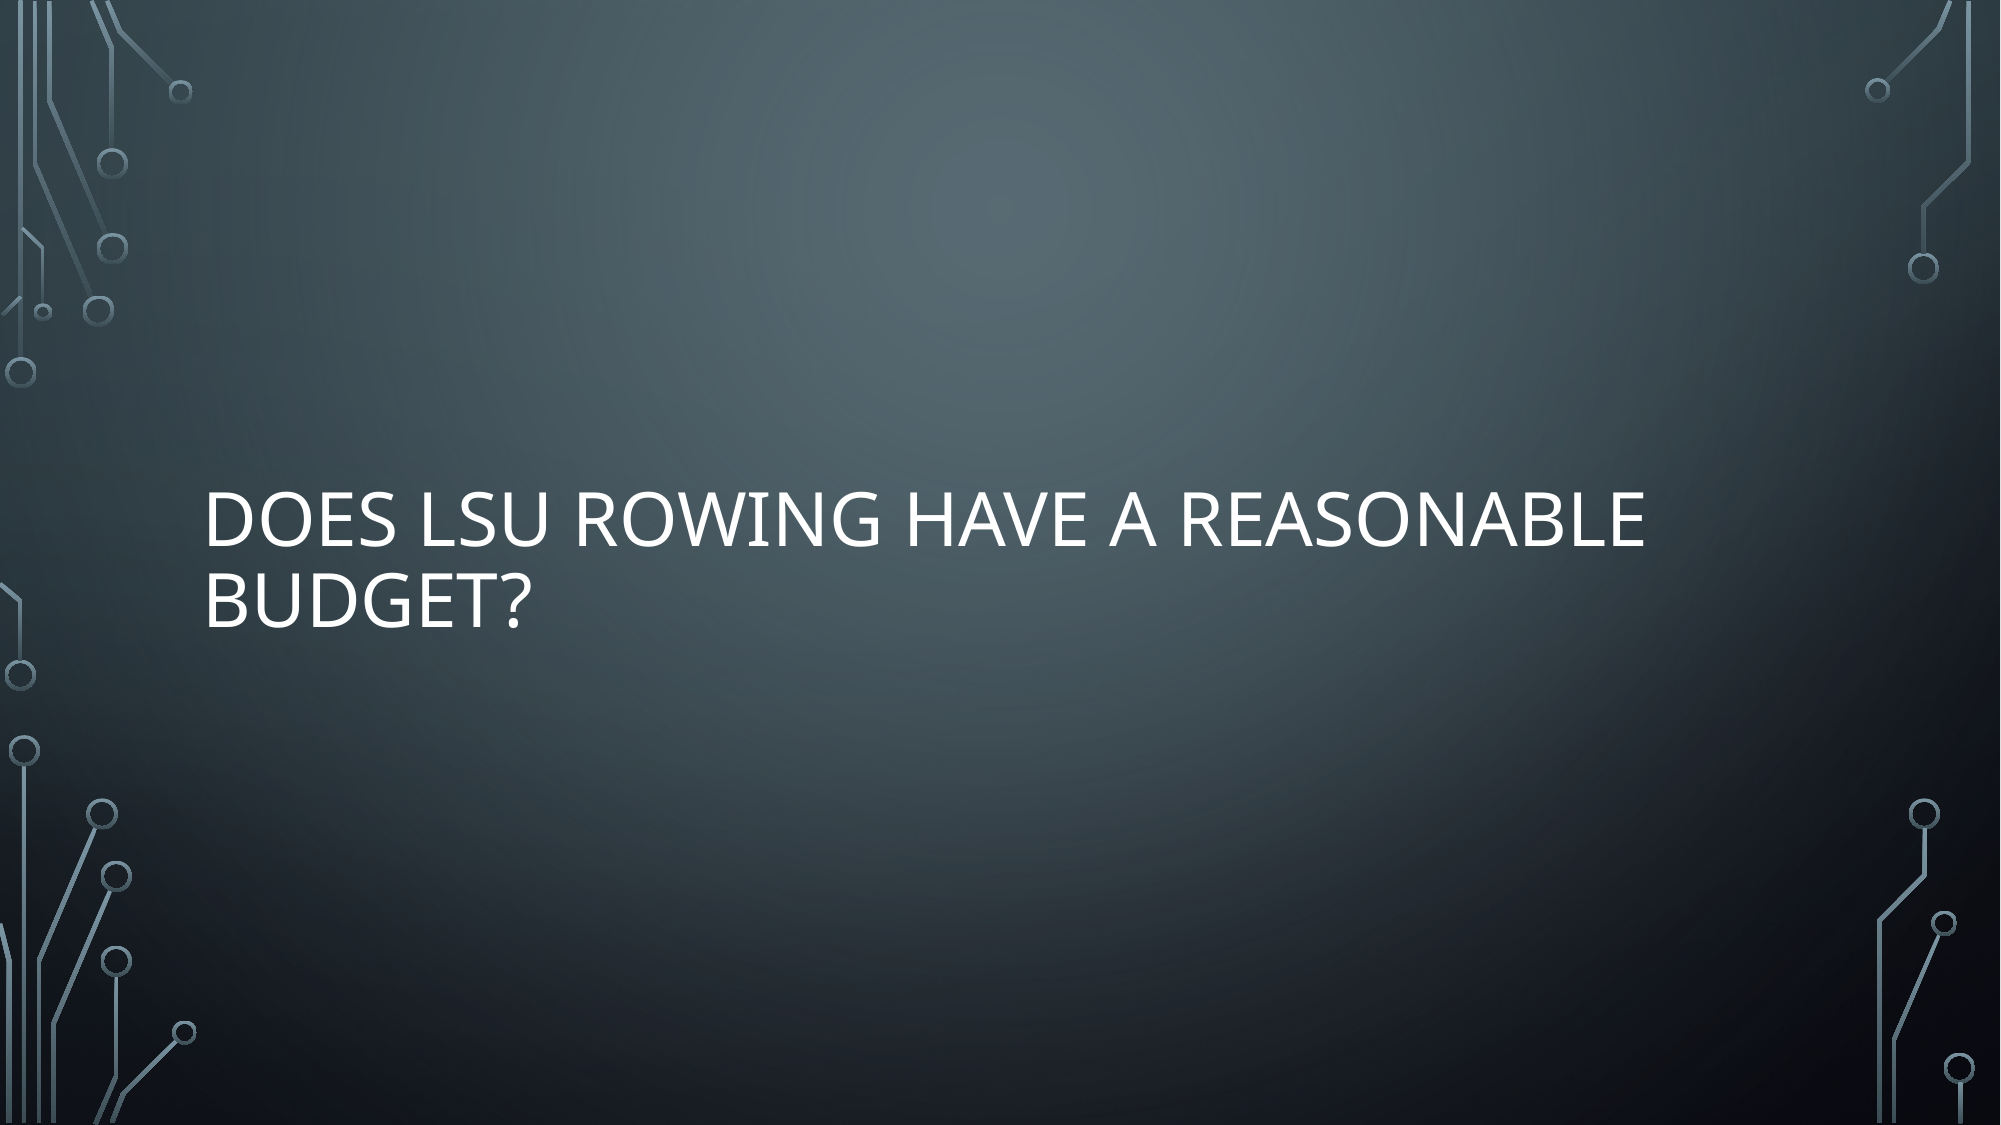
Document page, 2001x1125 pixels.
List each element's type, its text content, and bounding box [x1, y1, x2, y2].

title Does Lsu rowing have a reasonable budget? [187, 441, 1813, 684]
